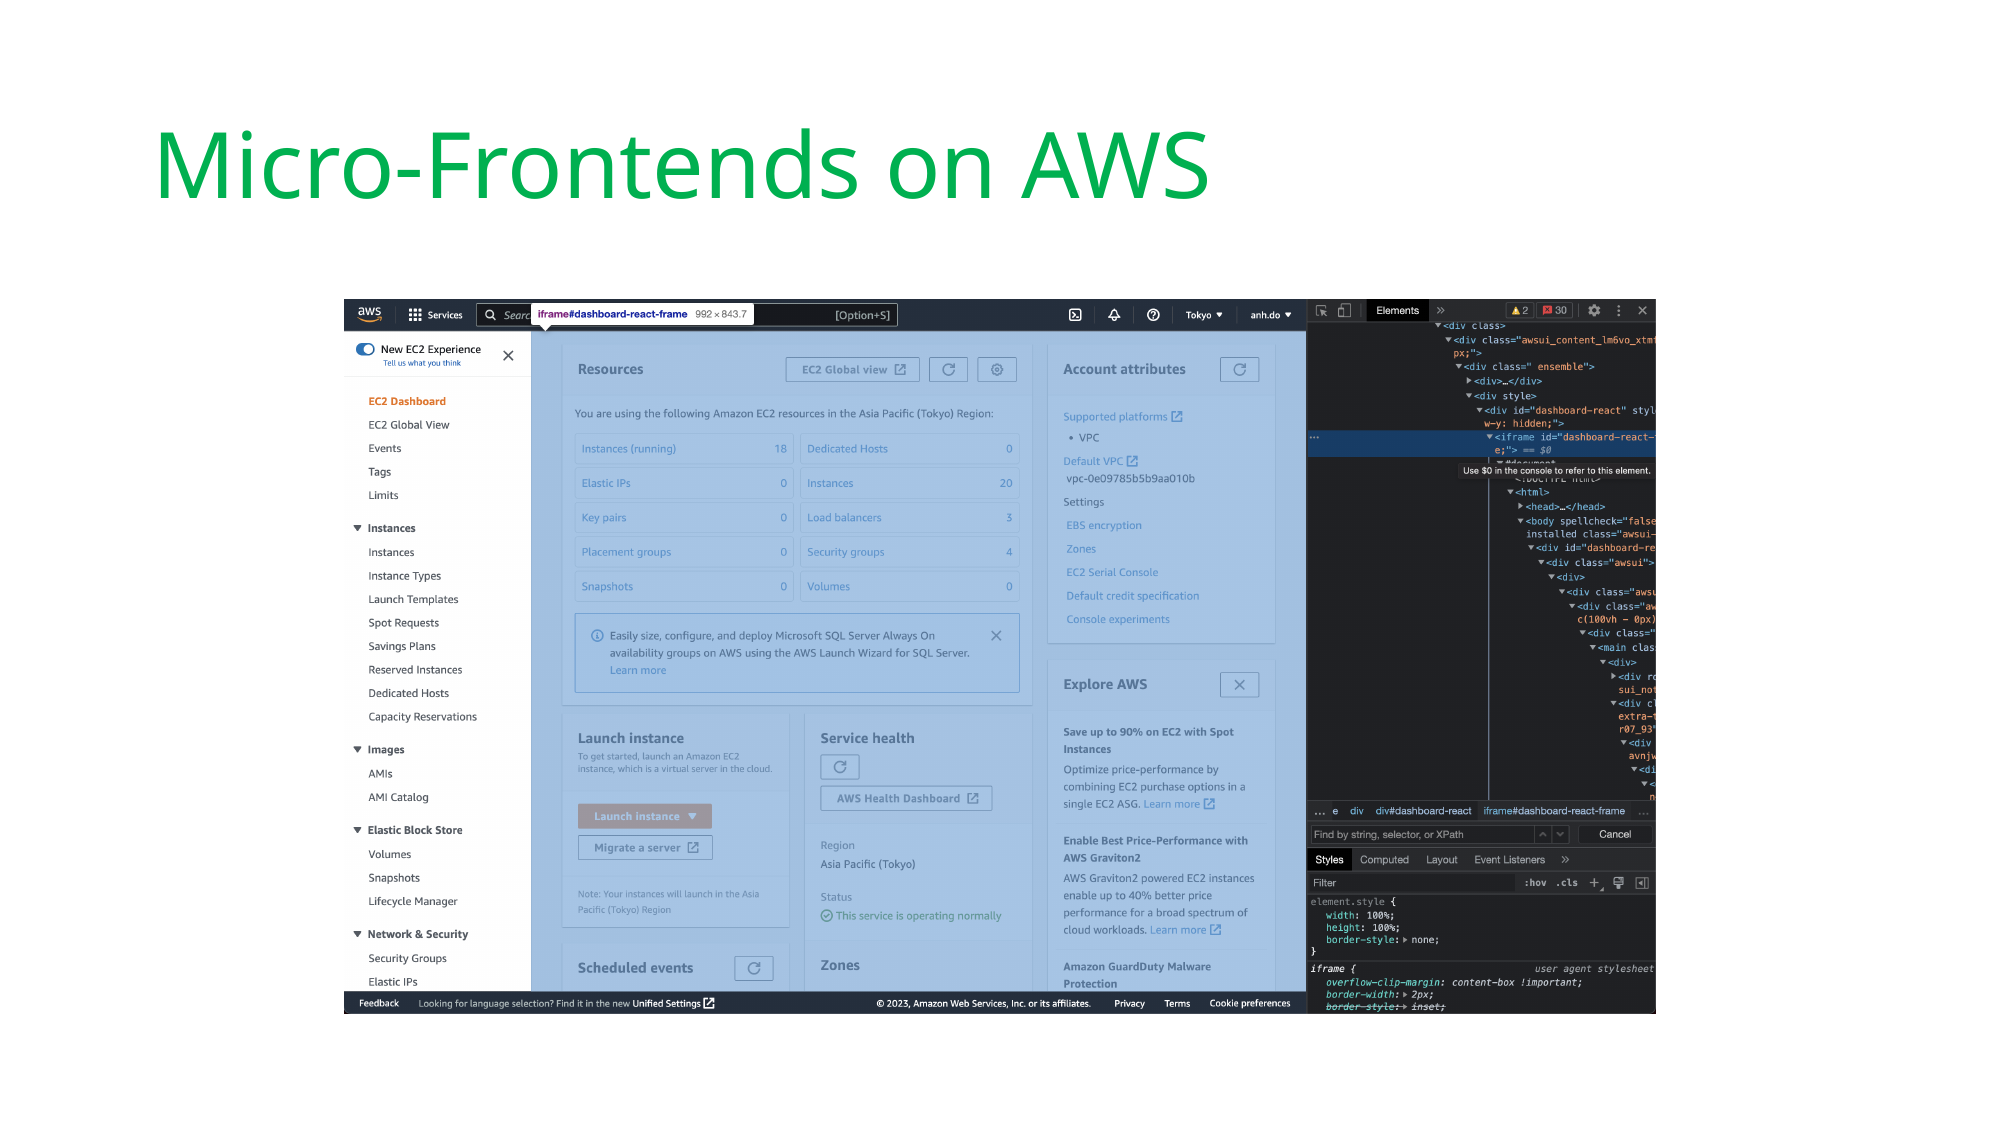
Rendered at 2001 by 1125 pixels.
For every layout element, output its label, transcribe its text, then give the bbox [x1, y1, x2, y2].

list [344, 299, 1656, 1014]
title Micro-Frontends on AWS [137, 59, 1863, 278]
